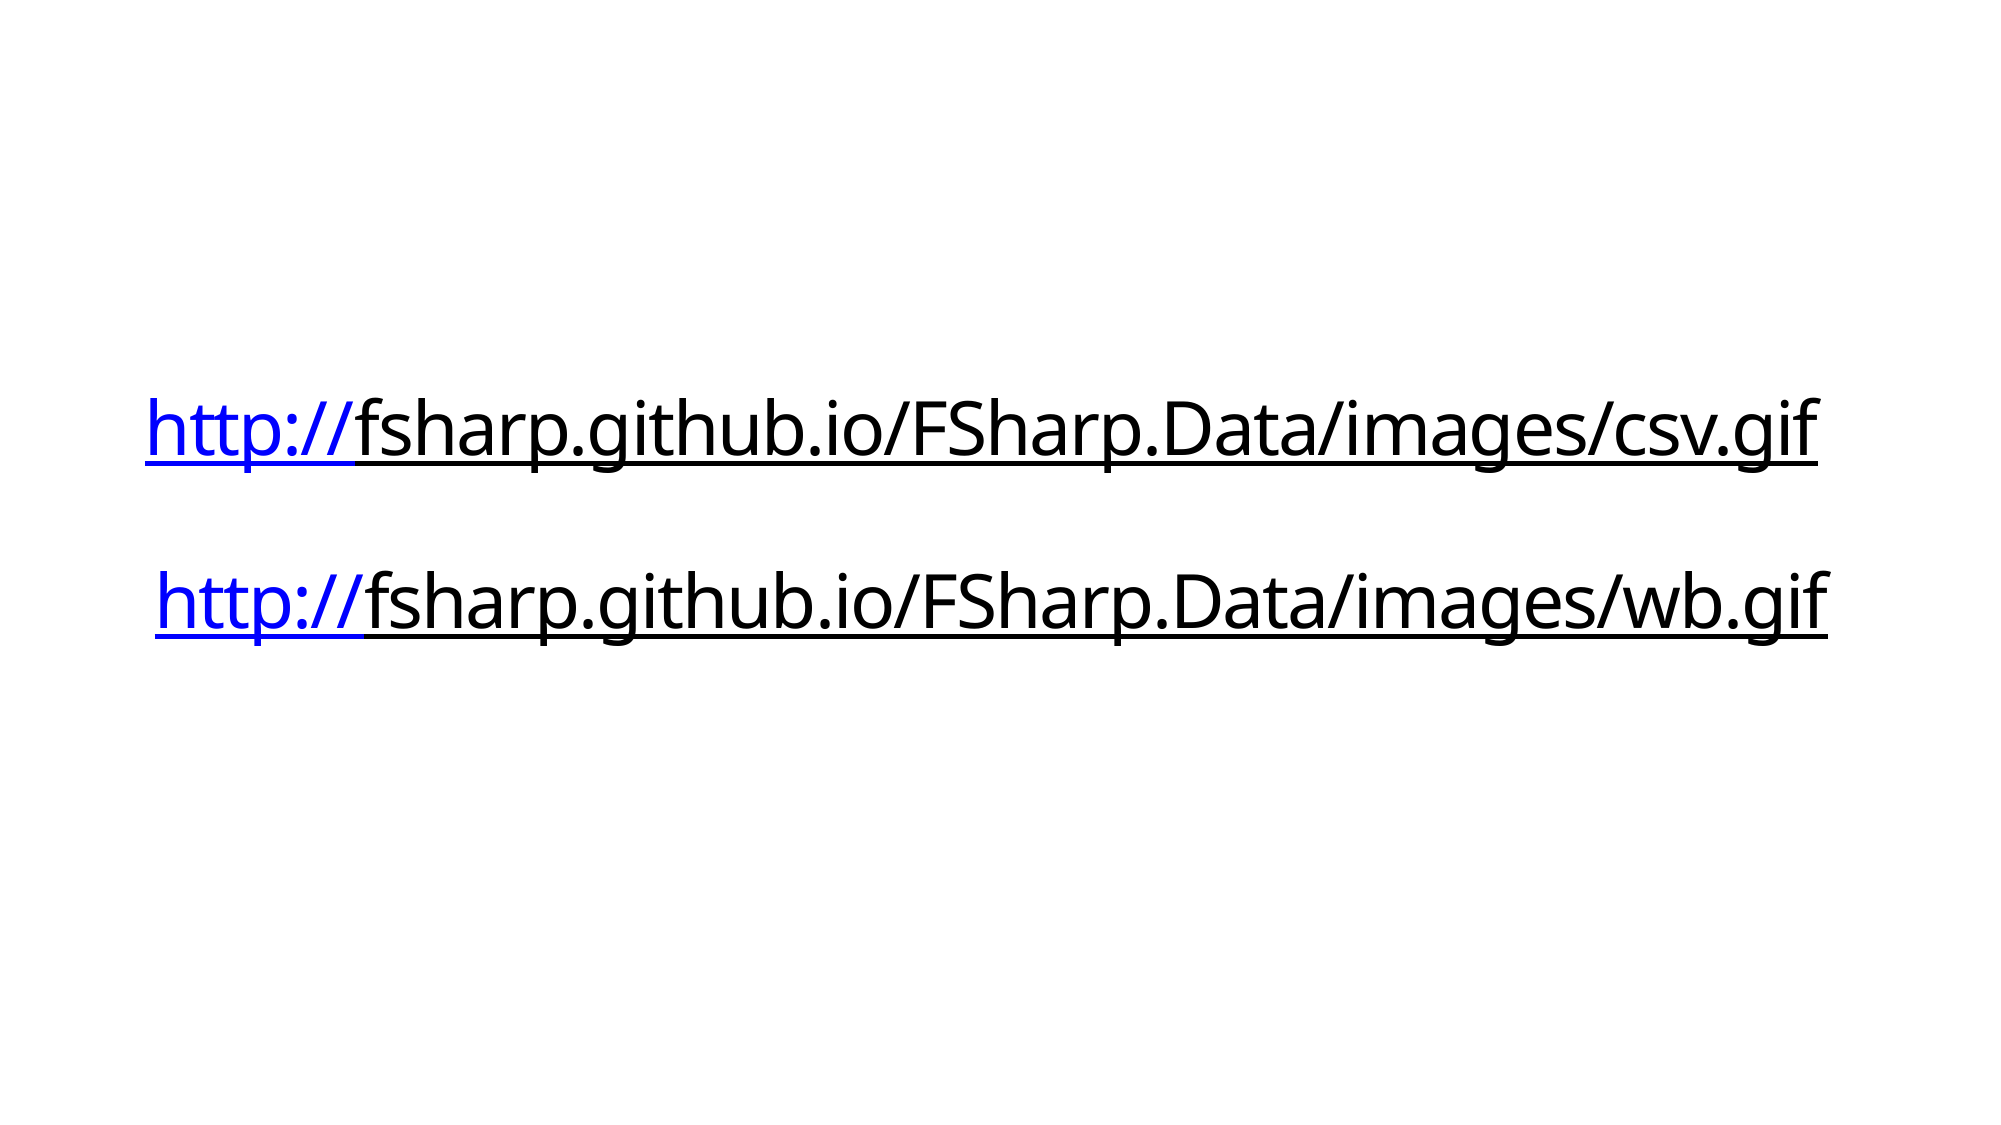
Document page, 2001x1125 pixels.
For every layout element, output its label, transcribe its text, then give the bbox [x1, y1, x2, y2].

title http://fsharp.github.io/FSharp.Data/images/csv.gif http://fsharp.github.io/FSharp.Data/images/wb.gif [74, 381, 1909, 709]
